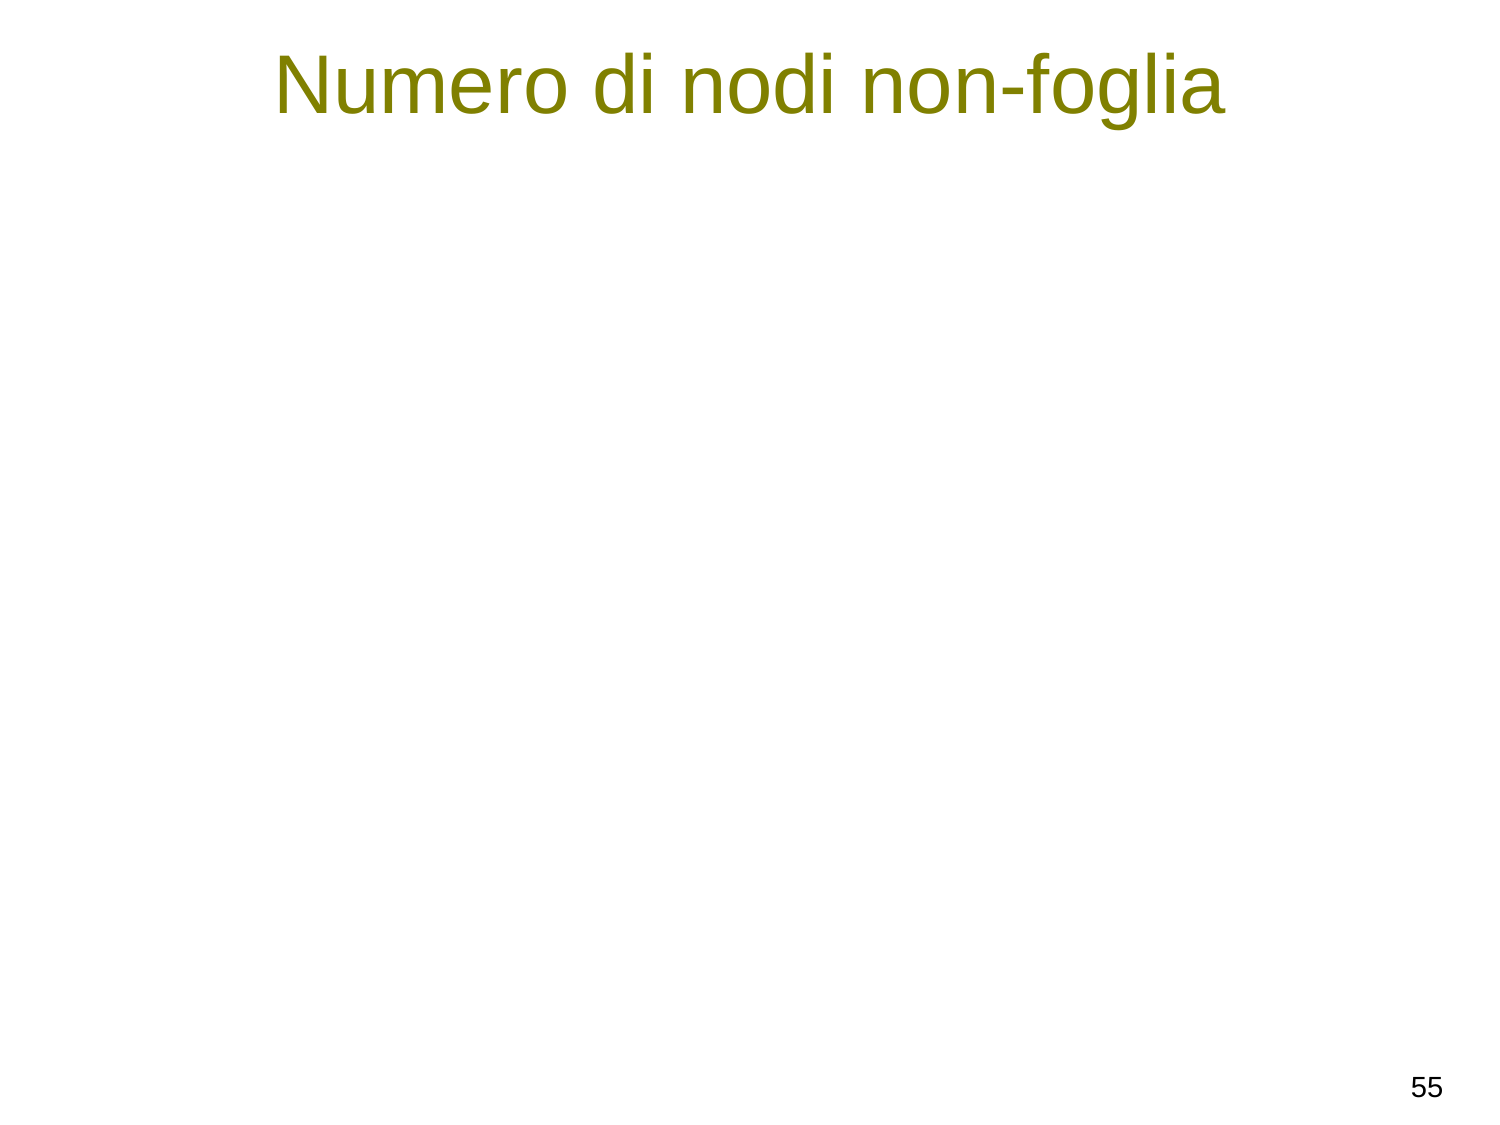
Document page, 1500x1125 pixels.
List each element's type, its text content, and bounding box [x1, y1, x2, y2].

slide_number 55 [1344, 1060, 1459, 1119]
title Numero di nodi non-foglia [75, 19, 1425, 141]
